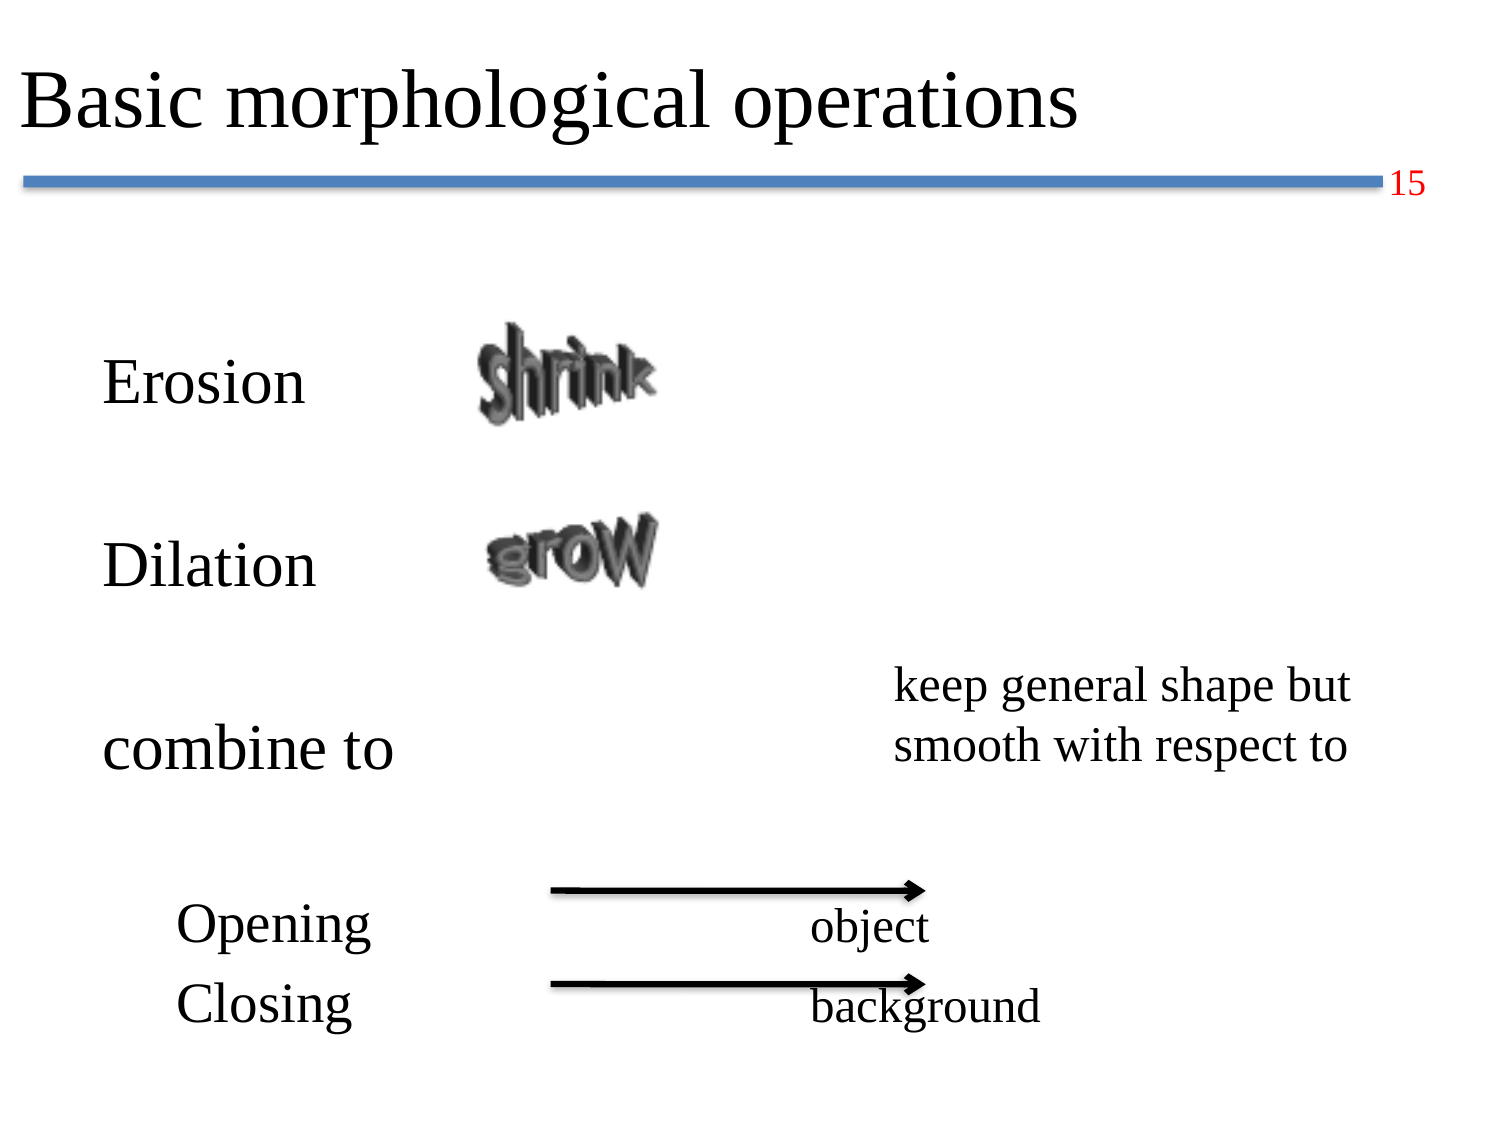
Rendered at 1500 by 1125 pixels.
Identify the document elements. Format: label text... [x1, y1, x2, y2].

text_box keep general shape but smooth with respect to [878, 644, 1442, 780]
picture [470, 491, 680, 612]
picture [456, 304, 669, 438]
title Basic morphological operations [4, 0, 1098, 188]
list Erosion Dilation combine to Opening object Closing background [87, 331, 1469, 1043]
